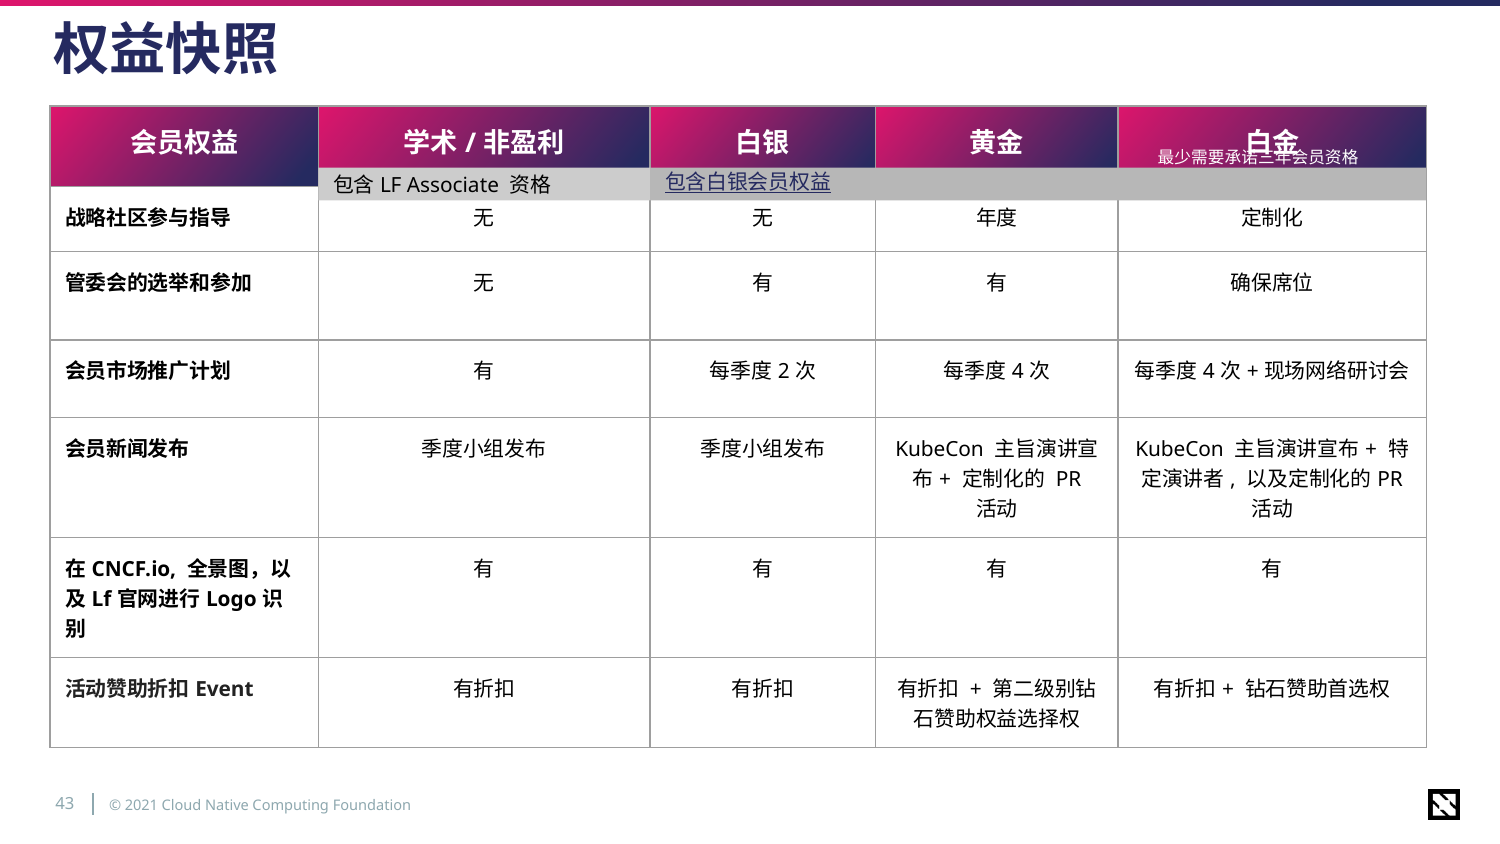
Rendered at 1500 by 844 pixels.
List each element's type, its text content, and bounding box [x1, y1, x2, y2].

table_cell 有 [651, 252, 875, 339]
text_box 包含LF Associate 资格 [318, 167, 650, 201]
table_cell 有 [876, 252, 1117, 339]
table_cell KubeCon 主旨演讲宣布+ 定制化的 PR 活动 [876, 418, 1117, 537]
table_cell 有 [876, 538, 1117, 657]
table_header 白金 [1119, 107, 1426, 167]
picture [1428, 789, 1460, 820]
table_cell 有 [651, 538, 875, 657]
table_cell 会员市场推广计划 [51, 341, 318, 417]
table_cell 每季度4次 [876, 341, 1117, 417]
table_cell 战略社区参与指导 [51, 187, 318, 251]
table_cell 管委会的选举和参加 [51, 252, 318, 339]
table_cell 季度小组发布 [319, 418, 649, 537]
table_cell 有 [1119, 538, 1426, 657]
table_cell 有折扣 [651, 658, 875, 747]
table_cell 无 [319, 201, 649, 251]
table_cell 无 [319, 252, 649, 339]
table_cell 确保席位 [1119, 252, 1426, 339]
text_box 最少需要承诺三年会员资格 [1142, 146, 1452, 168]
table_header 学术/非盈利 [319, 107, 649, 167]
table_cell 定制化 [1119, 201, 1426, 251]
table_cell 在CNCF.io, 全景图，以及Lf官网进行Logo识别 [51, 538, 318, 657]
table_cell 季度小组发布 [651, 418, 875, 537]
table_cell 每季度4次+现场网络研讨会 [1119, 341, 1426, 417]
table_cell 有折扣+ 钻石赞助首选权 [1119, 658, 1426, 747]
text_box 包含白银会员权益 [650, 167, 1427, 201]
table_header 会员权益 [51, 107, 318, 186]
title 权益快照 [42, 15, 1458, 88]
table_cell 有折扣 + 第二级别钻石赞助权益选择权 [876, 658, 1117, 747]
table_cell 有 [319, 341, 649, 417]
table_cell 会员新闻发布 [51, 418, 318, 537]
table_cell 年度 [876, 201, 1117, 251]
table_cell 有 [319, 538, 649, 657]
table_cell 有折扣 [319, 658, 649, 747]
table_cell KubeCon 主旨演讲宣布+ 特定演讲者, 以及定制化的PR 活动 [1119, 418, 1426, 537]
table_cell 无 [651, 201, 875, 251]
table_header 白银 [651, 107, 875, 167]
table_cell 活动赞助折扣Event [51, 658, 318, 747]
table_cell 每季度2次 [651, 341, 875, 417]
table_header 黄金 [876, 107, 1117, 167]
